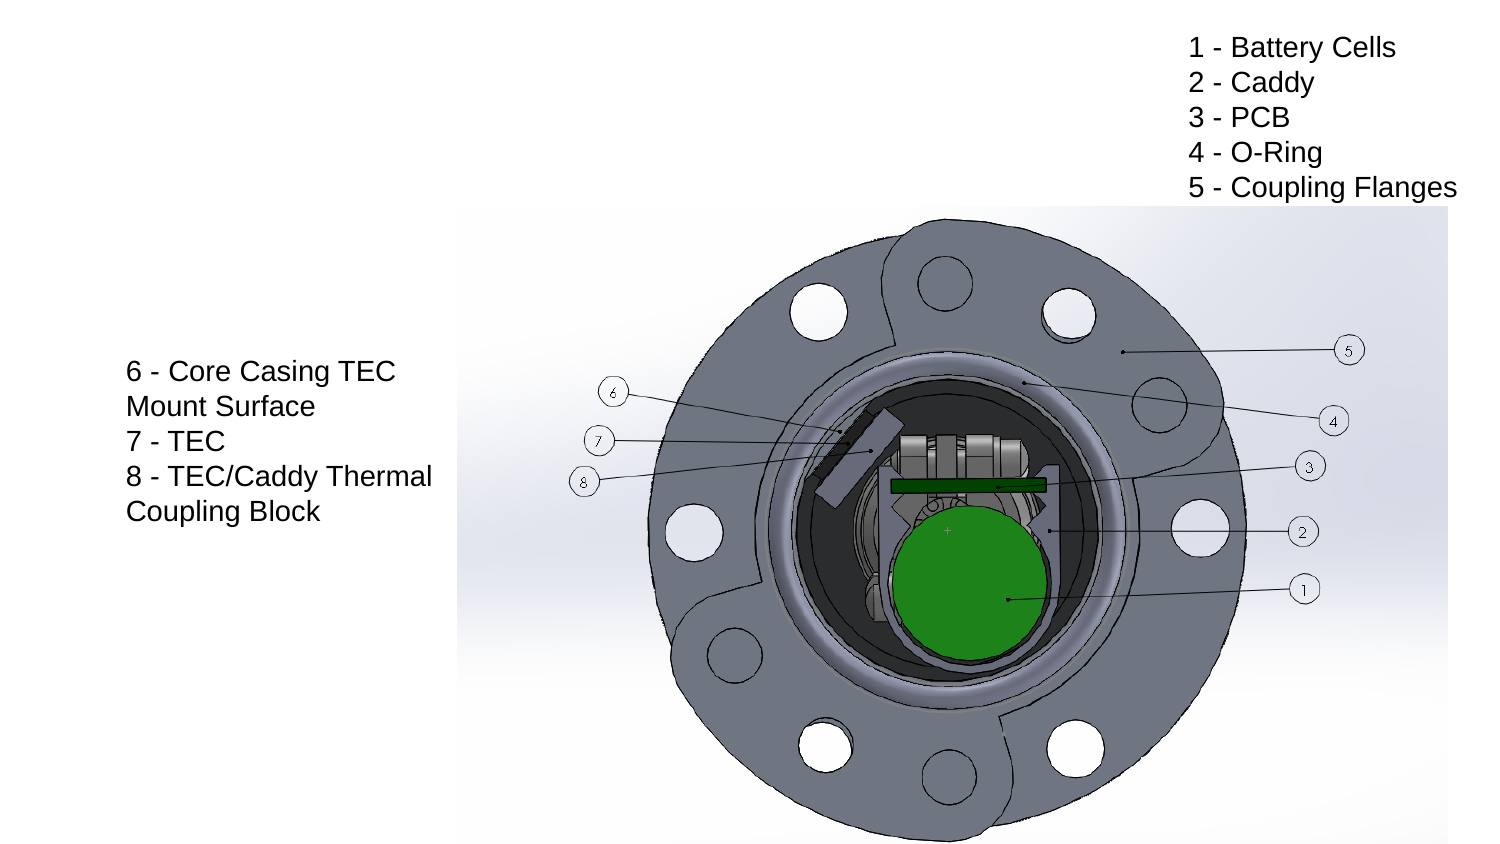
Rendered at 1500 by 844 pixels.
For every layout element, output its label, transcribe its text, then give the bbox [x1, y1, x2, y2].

title 6 - Core Casing TEC Mount Surface 7 - TEC 8 - TEC/Caddy Thermal Coupling Block [110, 326, 452, 543]
picture [457, 206, 1449, 844]
text_box 1 - Battery Cells 2 - Caddy 3 - PCB 4 - O-Ring 5 - Coupling Flanges [1173, 12, 1493, 230]
